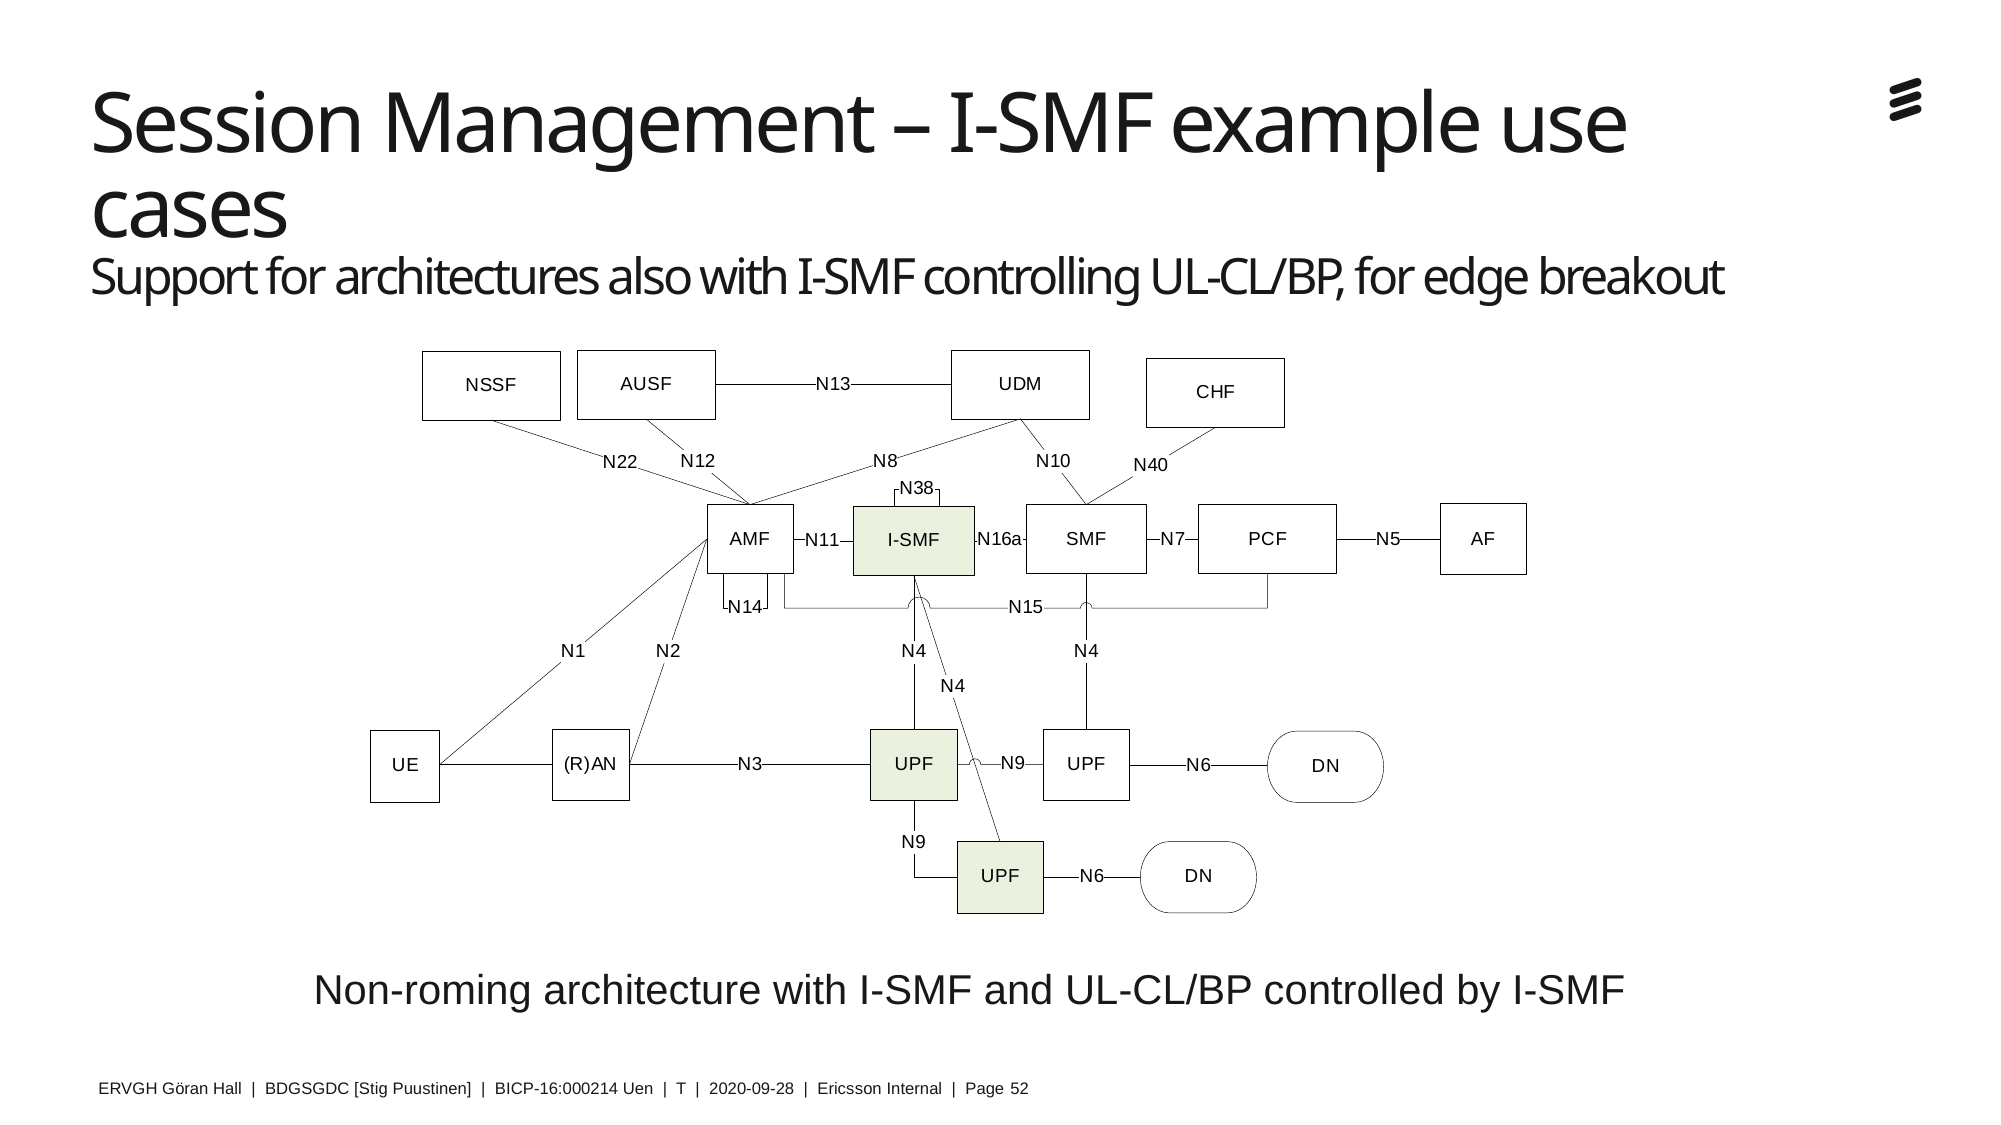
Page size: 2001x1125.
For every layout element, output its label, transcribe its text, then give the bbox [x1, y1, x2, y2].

text_box Non-roming architecture with I-SMF and UL-CL/BP controlled by I-SMF [301, 957, 1699, 1056]
title Session Management – I-SMF example use cases Support for architectures also with I-SMF controlling UL-CL/BP, for edge breakout [78, 77, 1759, 256]
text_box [333, 343, 1562, 919]
picture [1884, 78, 1927, 121]
